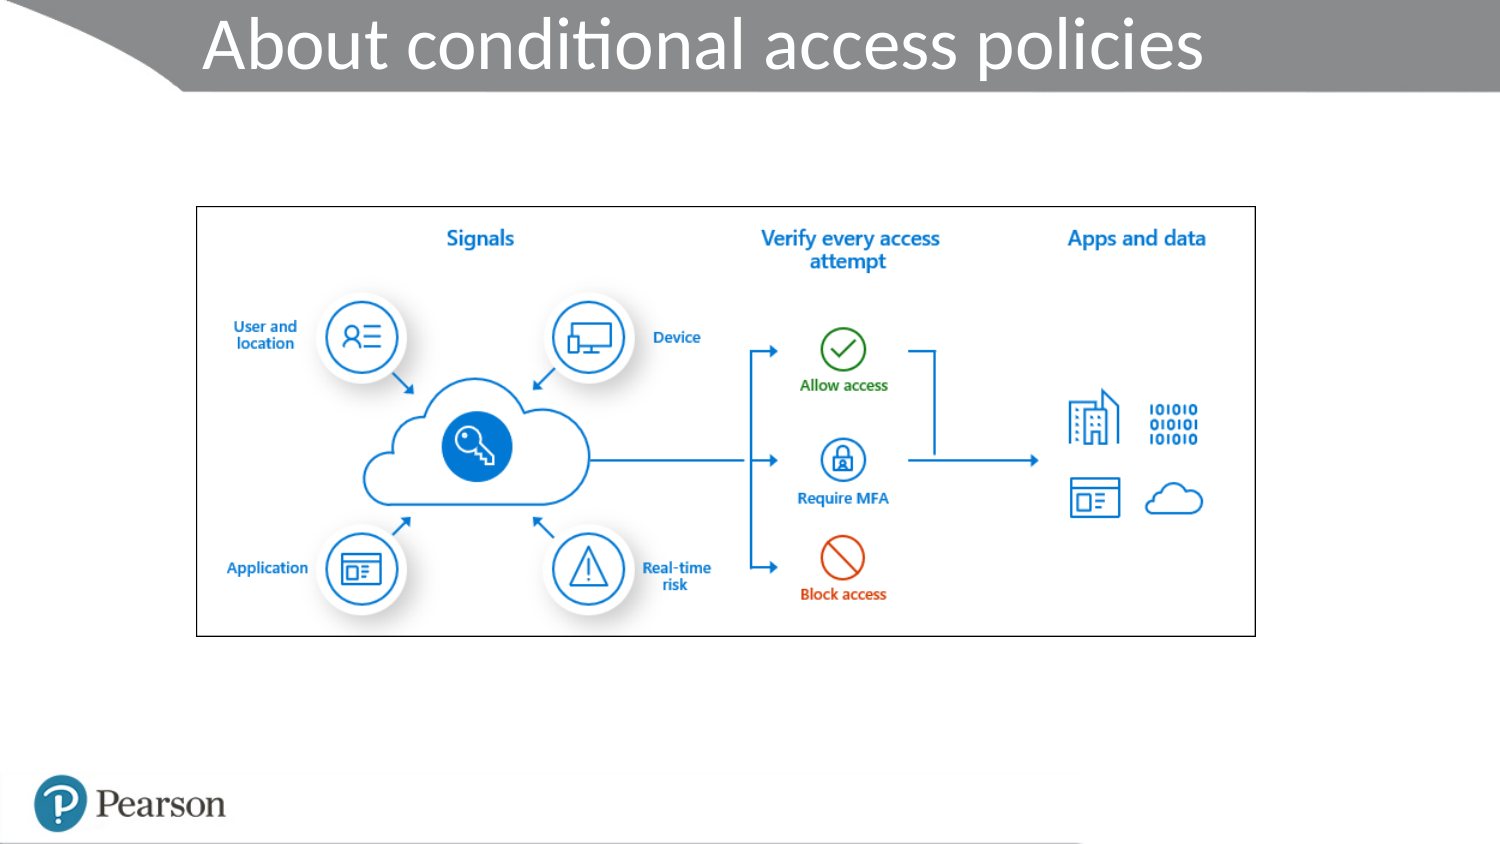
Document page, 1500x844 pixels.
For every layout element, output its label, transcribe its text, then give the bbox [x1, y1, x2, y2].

title About conditional access policies [187, 0, 1426, 79]
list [195, 206, 1257, 638]
picture [0, 0, 1500, 844]
